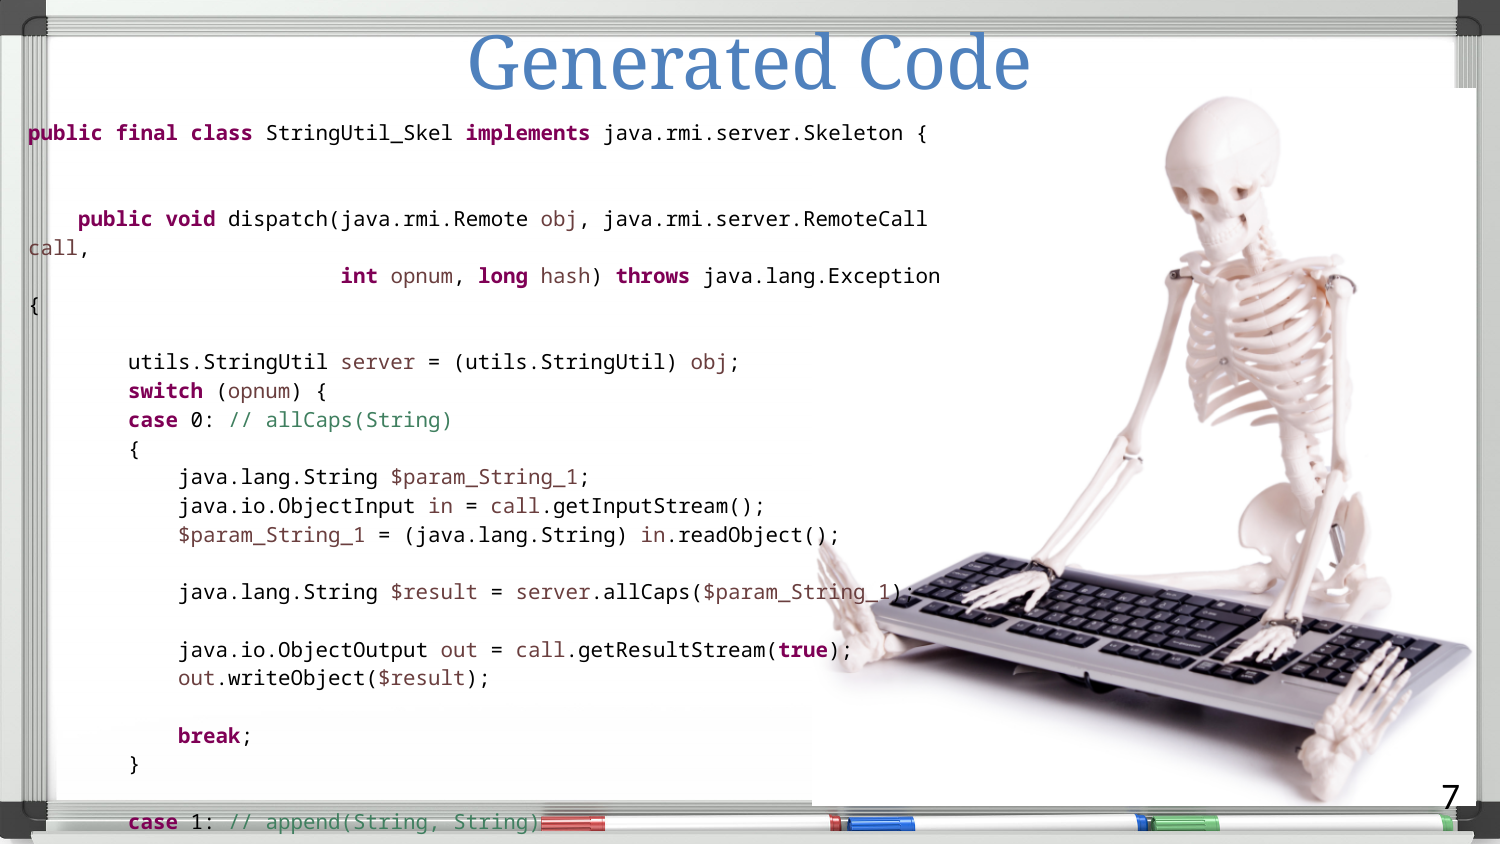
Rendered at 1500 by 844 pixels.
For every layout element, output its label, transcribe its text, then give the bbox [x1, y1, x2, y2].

title Generated Code [12, 9, 1488, 110]
picture [0, 0, 1500, 844]
slide_number 7 [1374, 812, 1475, 817]
text_box public final class StringUtil_Skel implements java.rmi.server.Skeleton { public void dispatch(java.rmi.Remote obj, java.rmi.server.RemoteCall call, int opnum, long hash) throws java.lang.Exception { utils.StringUtil server = (utils.StringUtil) obj; switch (opnum) { case 0: // allCaps(String) { java.lang.String $param_String_1; java.io.ObjectInput in = call.getInputStream(); $param_String_1 = (java.lang.String) in.readObject(); java.lang.String $result = server.allCaps($param_String_1); java.io.ObjectOutput out = call.getResultStream(true); out.writeObject($result); break; } case 1: // append(String, String) [13, 108, 976, 844]
